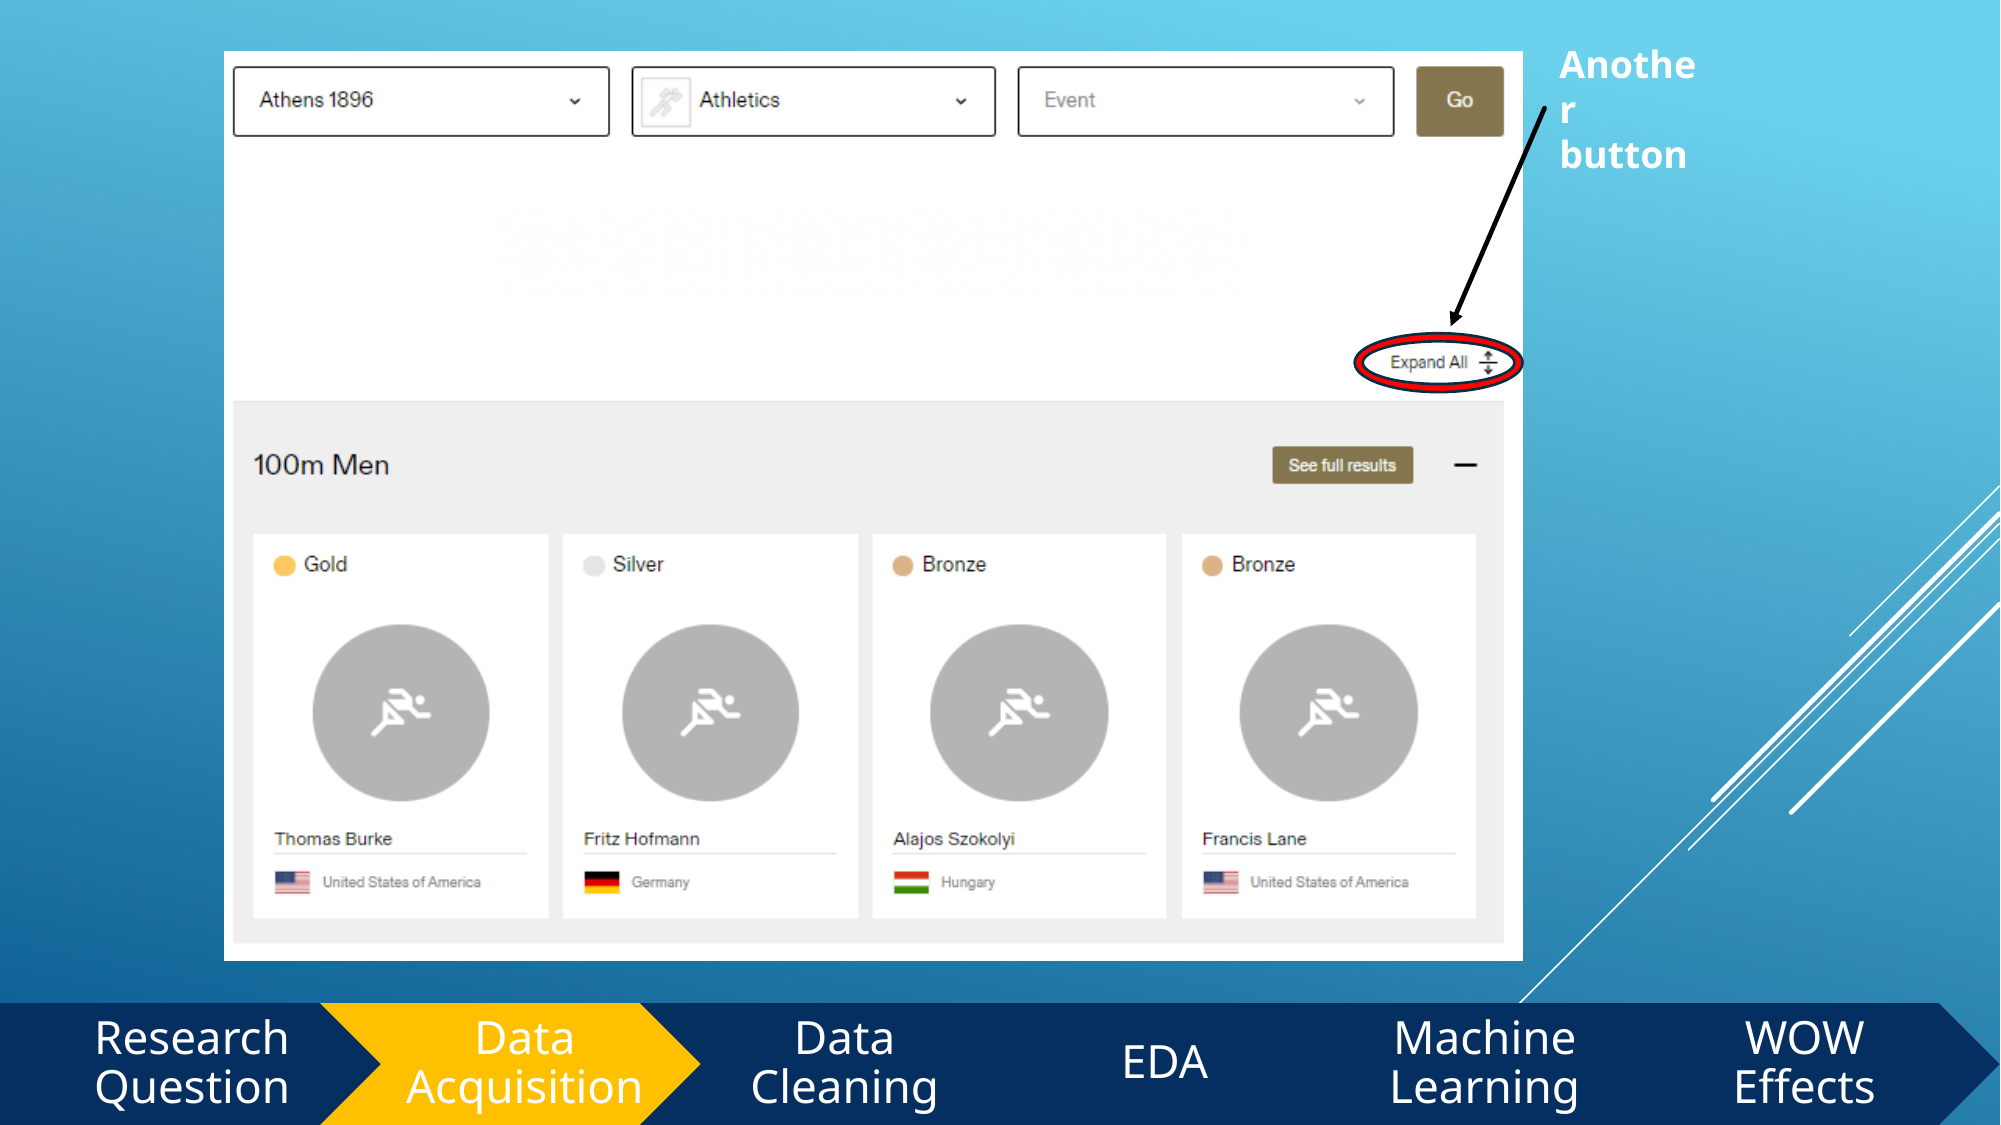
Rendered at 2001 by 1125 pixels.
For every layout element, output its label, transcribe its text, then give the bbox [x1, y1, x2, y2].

picture [1357, 335, 1520, 390]
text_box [1450, 107, 1545, 327]
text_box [0, 1002, 2000, 1125]
picture [223, 51, 1523, 961]
text_box Another button [1544, 33, 1725, 184]
